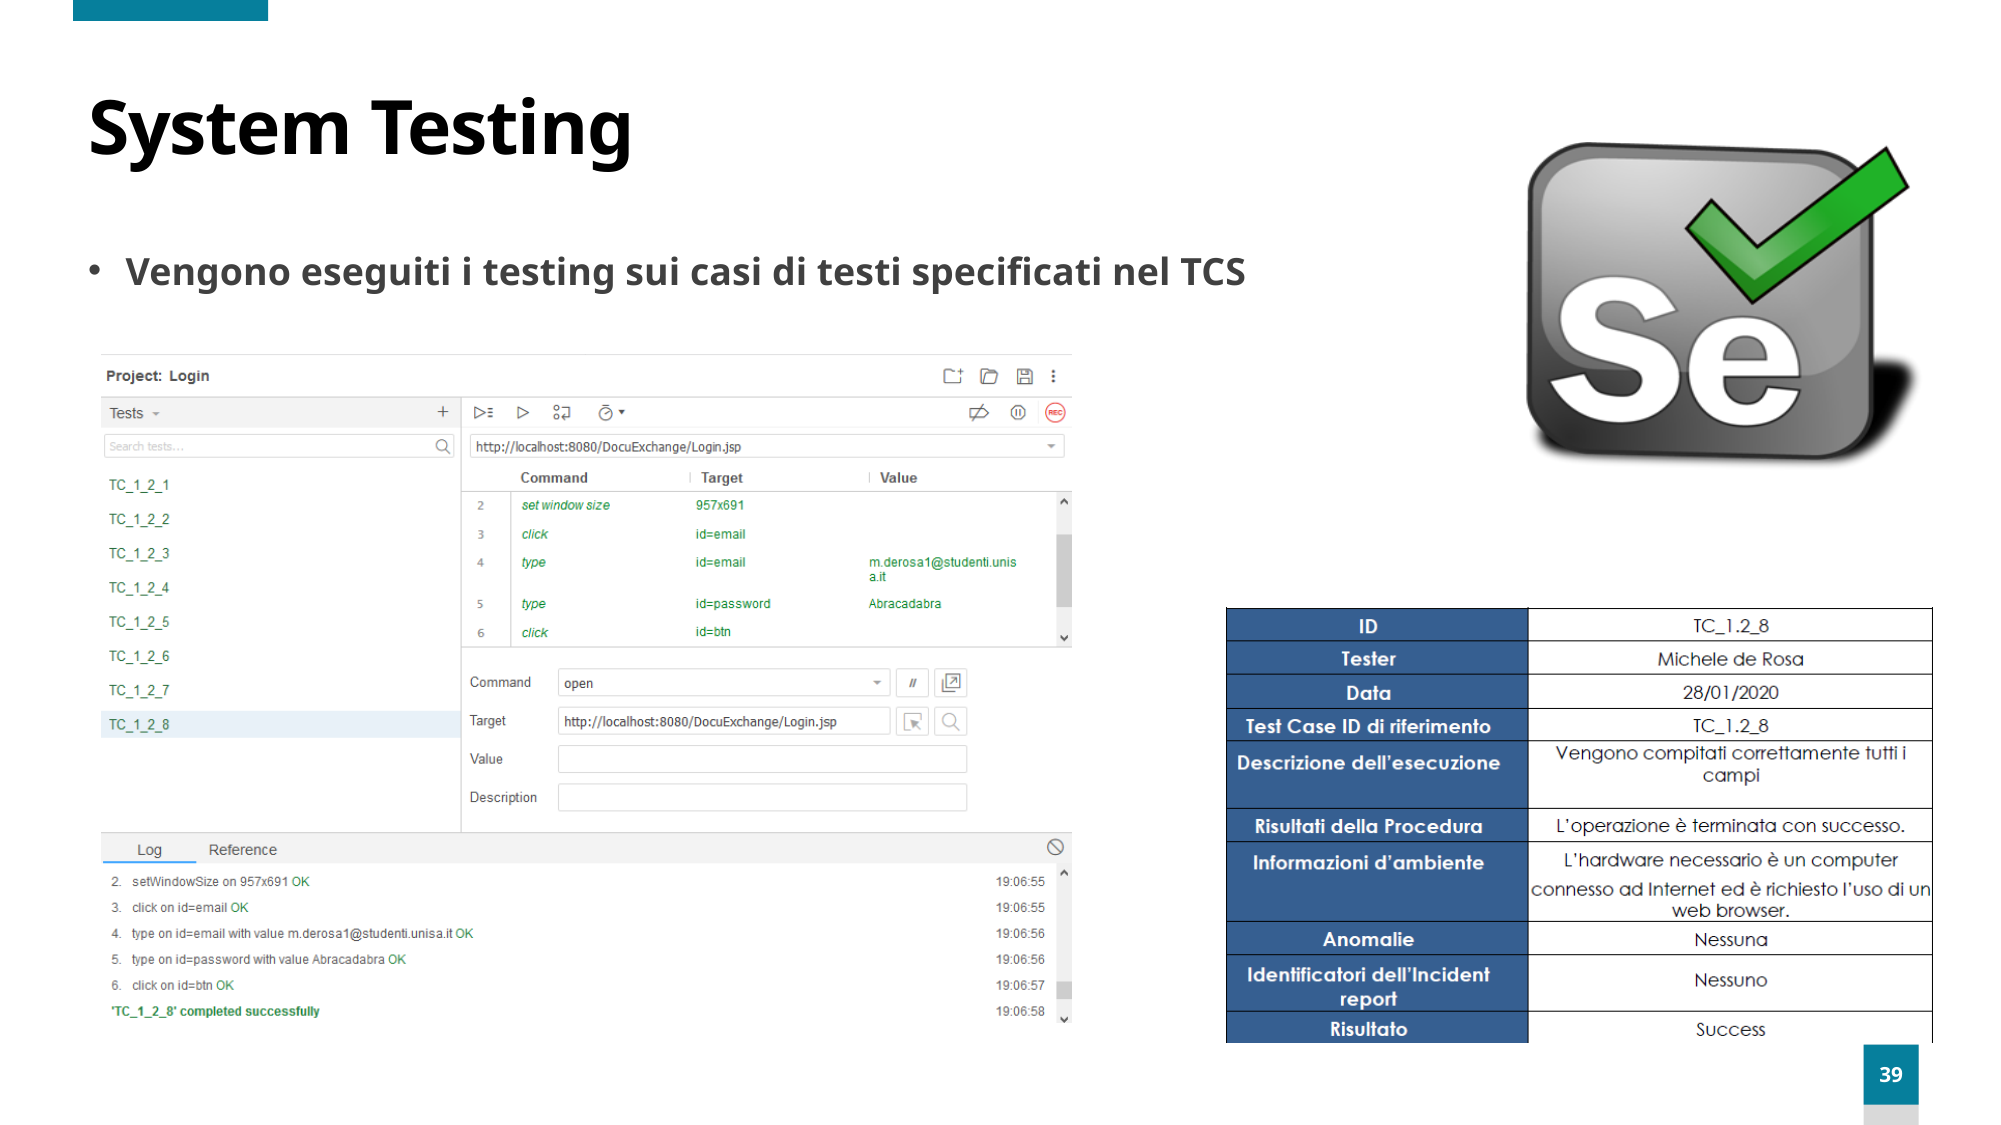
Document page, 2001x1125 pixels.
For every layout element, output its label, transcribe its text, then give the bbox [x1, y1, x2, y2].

title System Testing [73, 82, 1907, 179]
picture [1224, 603, 1935, 1043]
picture [1514, 142, 1935, 483]
picture [101, 353, 1072, 1023]
list Vengono eseguiti i testing sui casi di testi specificati nel TCS [73, 239, 1391, 1023]
